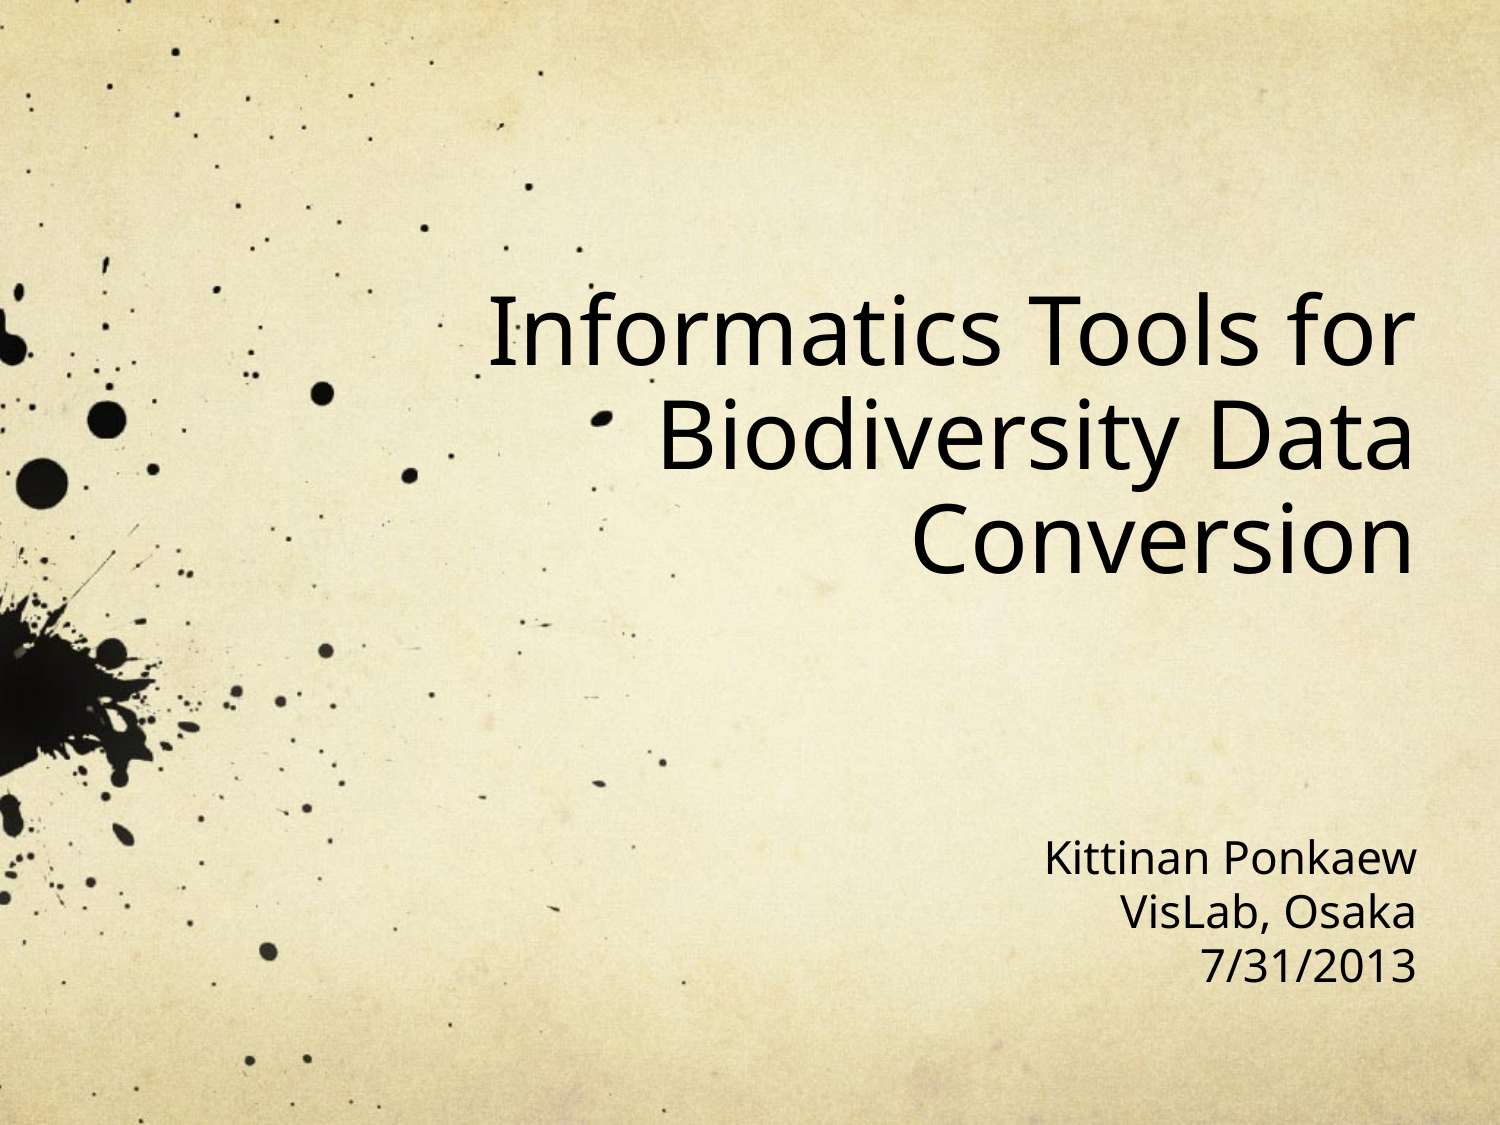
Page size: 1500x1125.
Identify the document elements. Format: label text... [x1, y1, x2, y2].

picture [0, 0, 1500, 1125]
subtitle Kittinan Ponkaew VisLab, Osaka 7/31/2013 [362, 829, 1425, 1023]
title Informatics Tools for Biodiversity Data Conversion [257, 260, 1425, 594]
